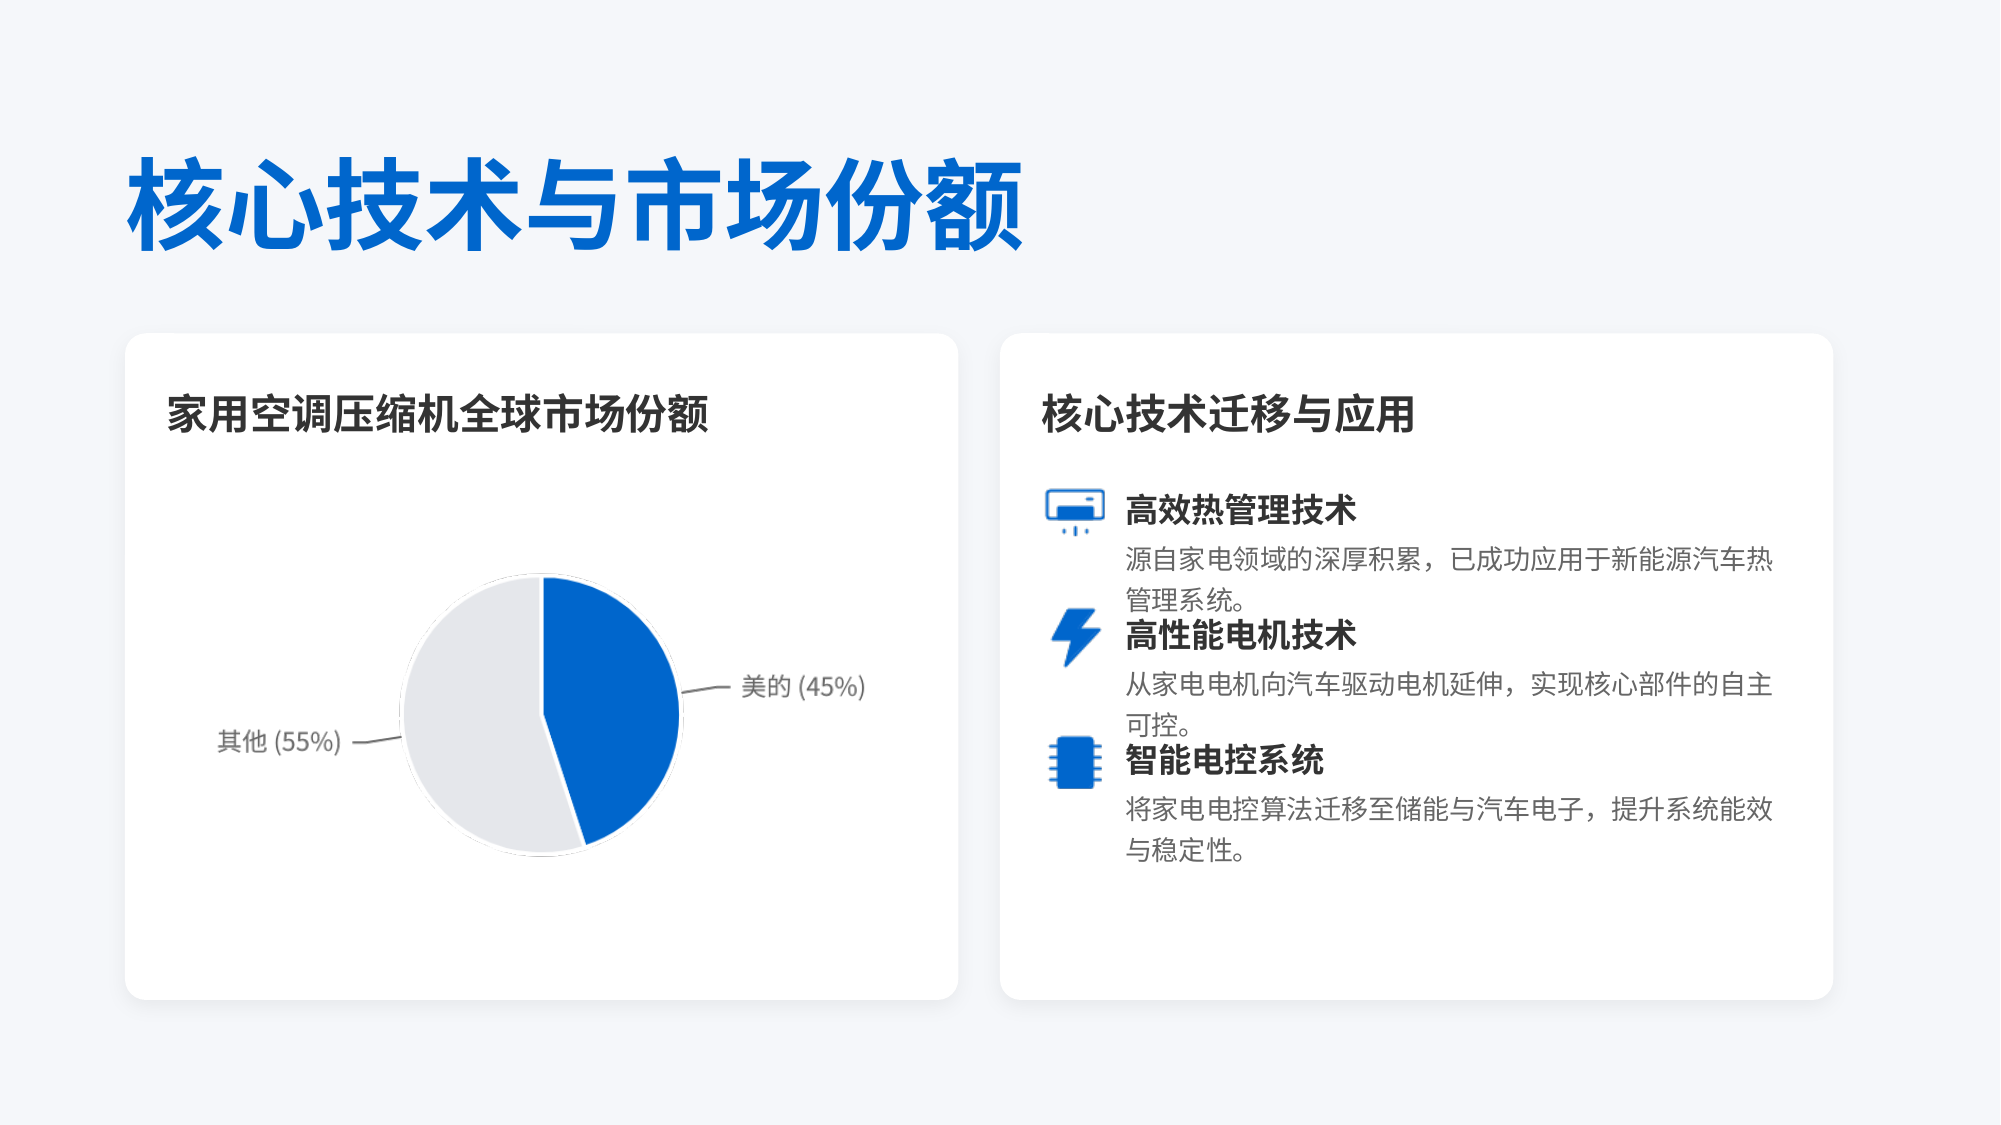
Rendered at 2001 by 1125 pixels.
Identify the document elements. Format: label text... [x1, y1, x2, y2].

picture [1041, 603, 1109, 672]
text_box [999, 333, 1834, 1000]
text_box 高效热管理技术 [1125, 479, 1792, 530]
text_box 家用空调压缩机全球市场份额 [166, 374, 917, 438]
text_box 从家电电机向汽车驱动电机延伸，实现核心部件的自主可控。 [1125, 658, 1792, 729]
text_box 智能电控系统 [1125, 729, 1792, 780]
picture [1041, 478, 1109, 547]
text_box 核心技术迁移与应用 [1041, 374, 1792, 438]
picture [166, 458, 917, 959]
text_box [124, 333, 959, 1000]
text_box 高性能电机技术 [1125, 604, 1792, 655]
text_box 核心技术与市场份额 [125, 125, 1875, 250]
text_box 将家电电控算法迁移至储能与汽车电子，提升系统能效与稳定性。 [1125, 783, 1792, 867]
text_box 源自家电领域的深厚积累，已成功应用于新能源汽车热管理系统。 [1125, 533, 1792, 604]
picture [1041, 728, 1109, 797]
